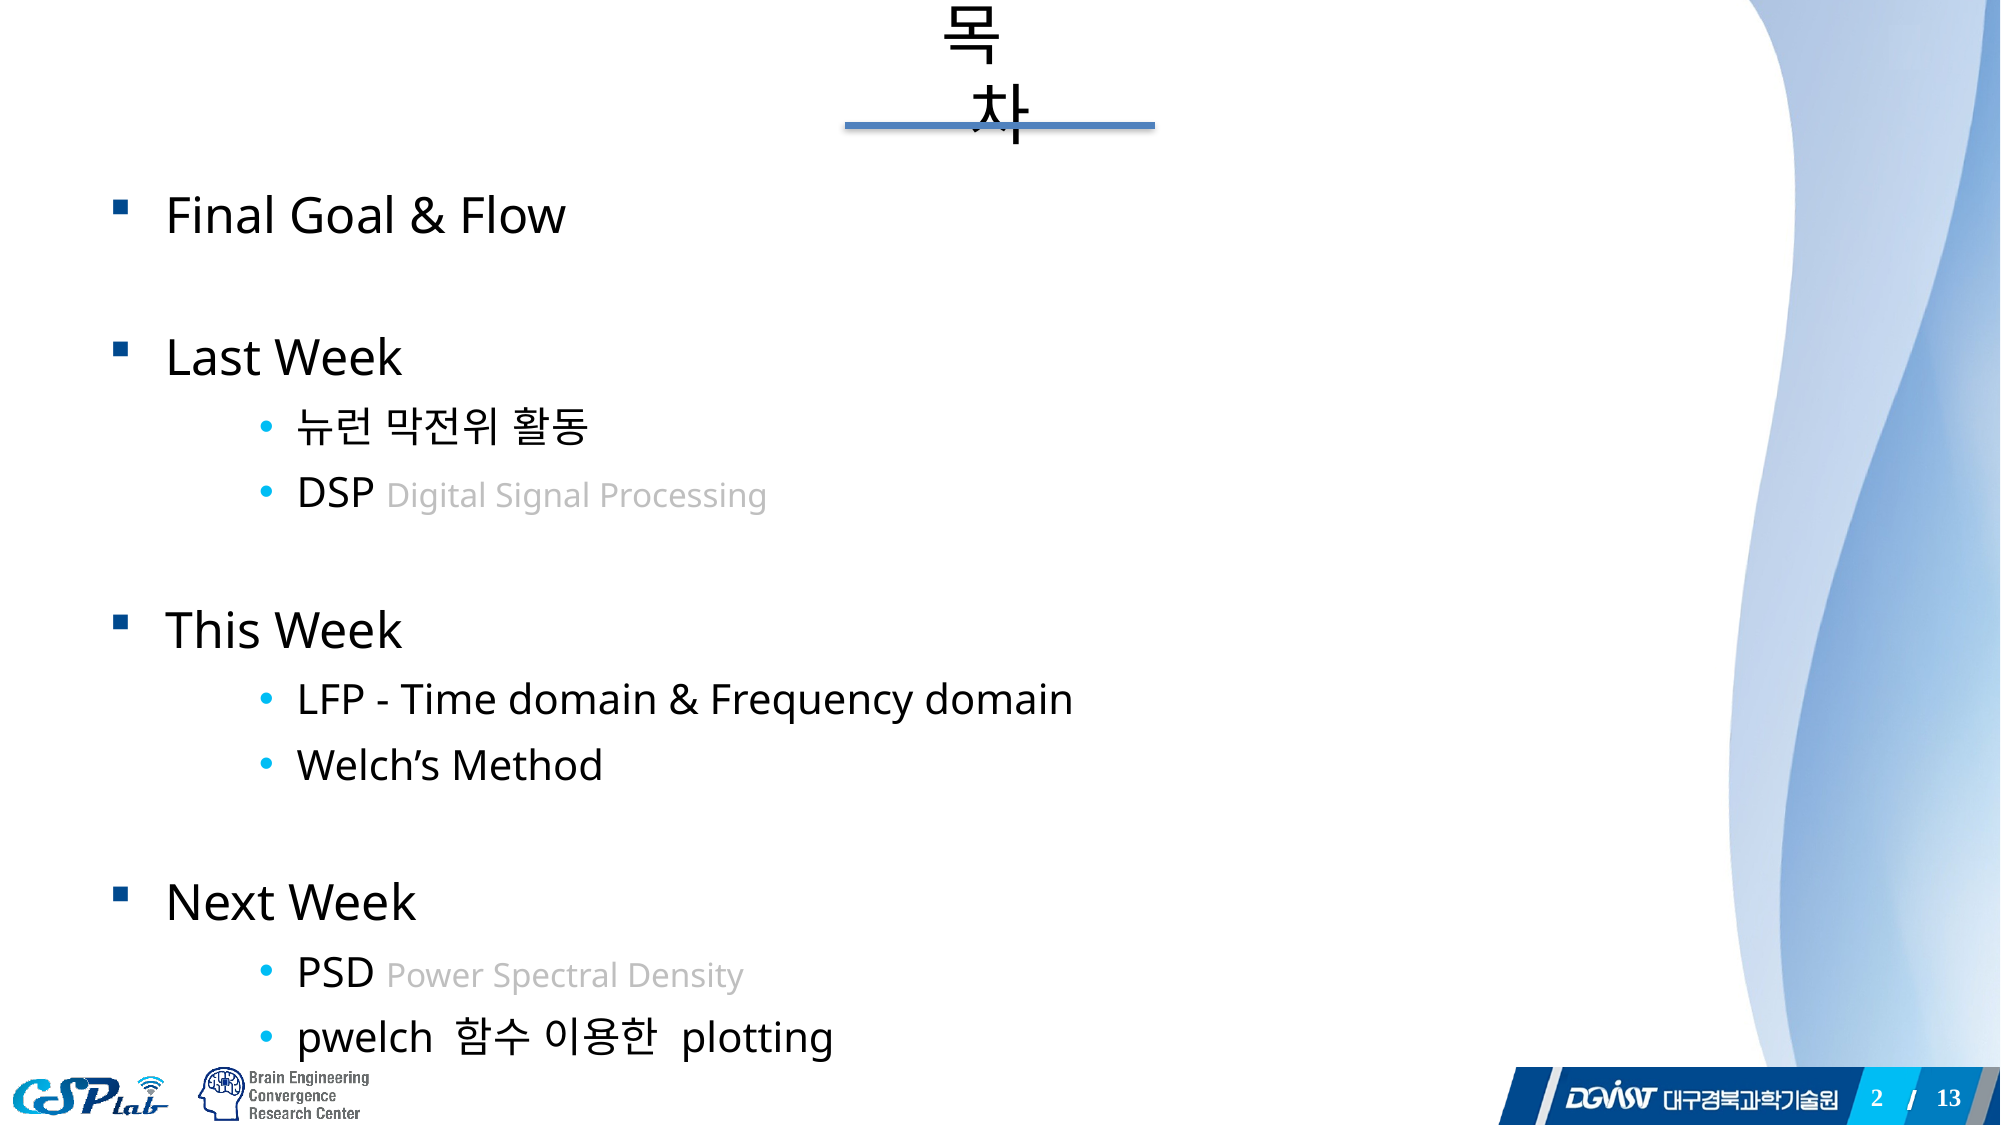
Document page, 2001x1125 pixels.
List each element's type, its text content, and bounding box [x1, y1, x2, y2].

footer 13 [1921, 1073, 2000, 1119]
title 목 차 [886, 30, 1114, 115]
picture [0, 0, 2001, 1125]
picture [1908, 1091, 1916, 1109]
slide_number 2 [1791, 1074, 1905, 1120]
list Final Goal & Flow Last Week 뉴런 막전위 활동 DSP Digital Signal Processing This Week LFP - Time domain & Frequency domain Welch’s Method Next Week PSD Power Spectral Density pwelch 함수 이용한 plotting [94, 157, 1878, 1109]
